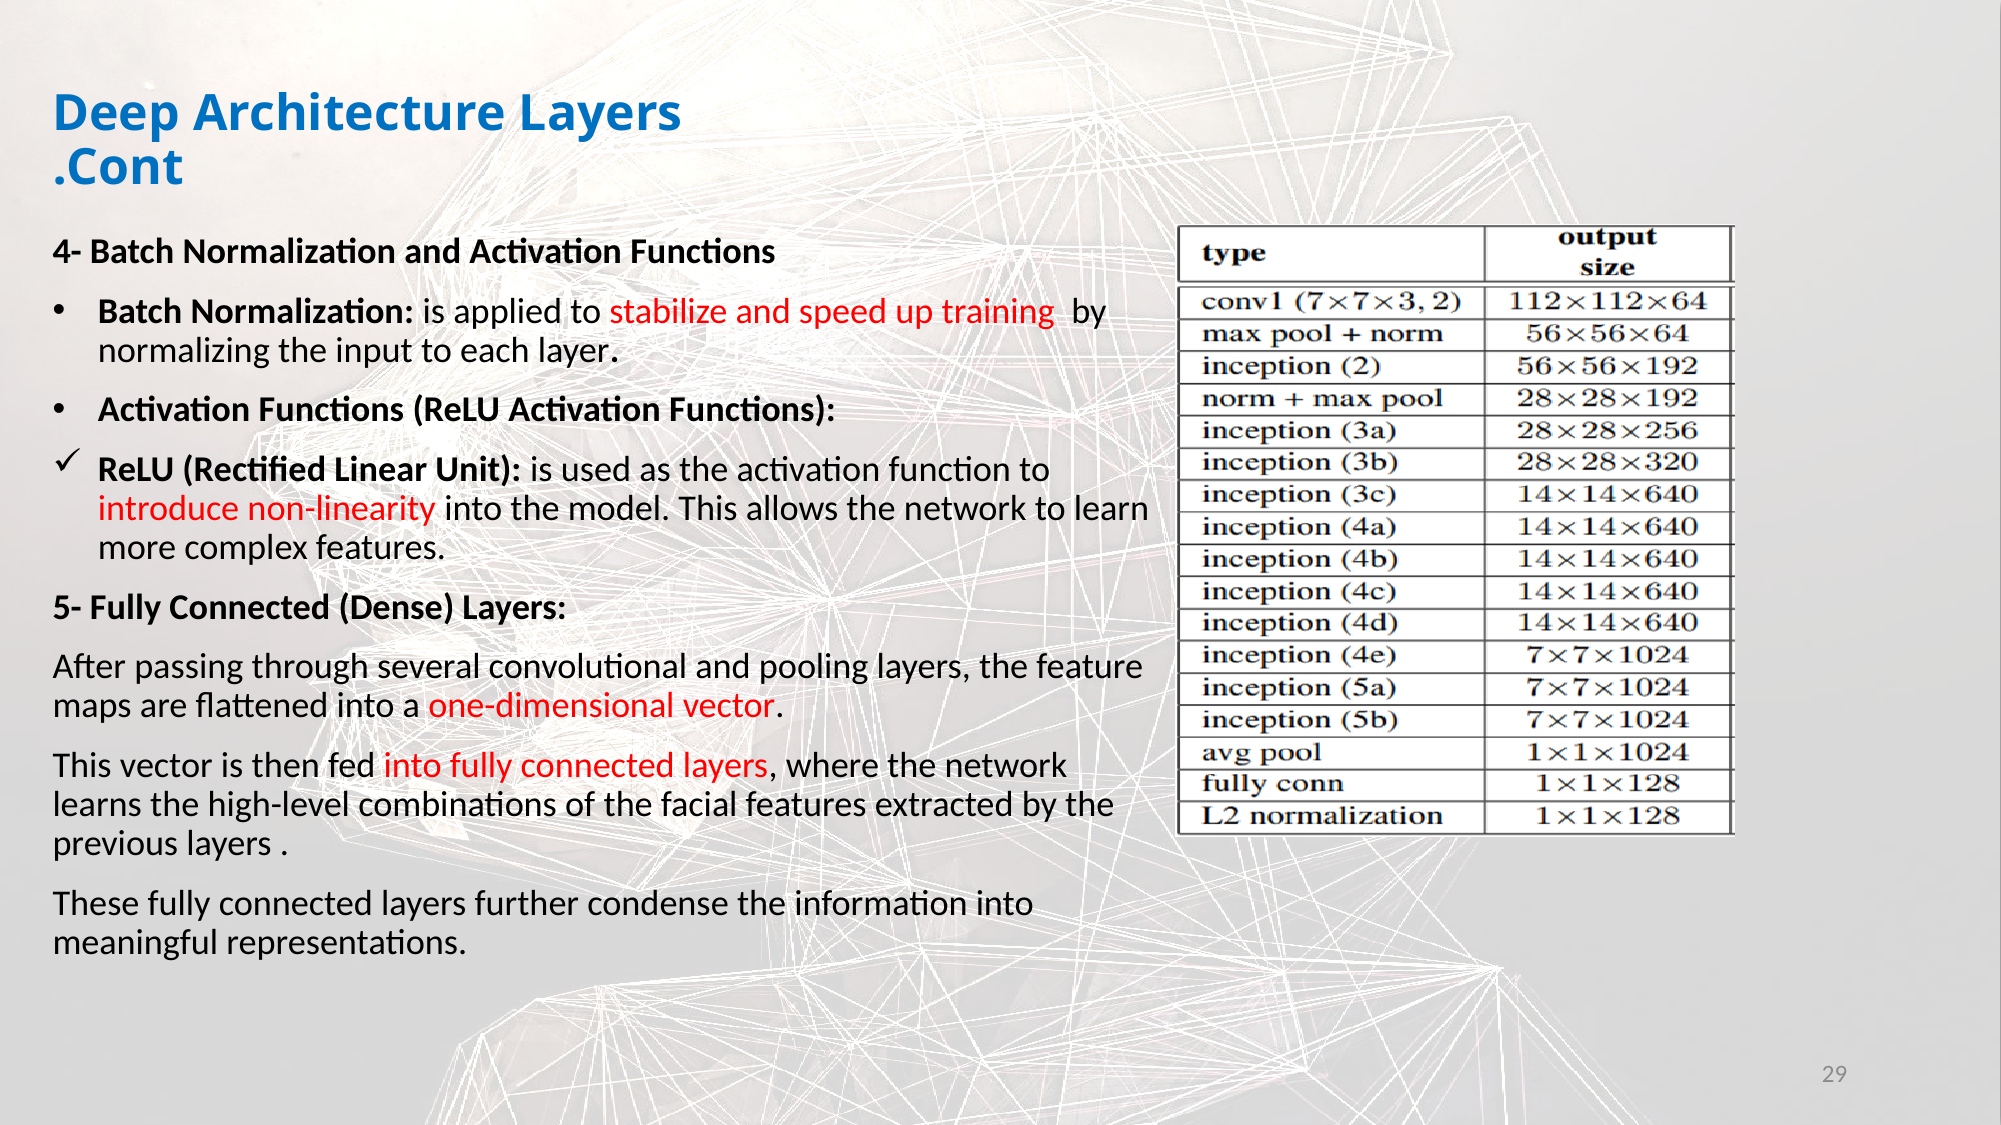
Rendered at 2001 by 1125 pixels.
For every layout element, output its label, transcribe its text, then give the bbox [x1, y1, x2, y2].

slide_number 29 [1412, 1042, 1863, 1103]
list 4- Batch Normalization and Activation Functions Batch Normalization: is applied to stabilize and speed up training by normalizing the input to each layer. Activation Functions (ReLU Activation Functions): ReLU (Rectified Linear Unit): is used as the activation function to introduce non-linearity into the model. This allows the network to learn more complex features. 5- Fully Connected (Dense) Layers: After passing through several convolutional and pooling layers, the feature maps are flattened into a one-dimensional vector. This vector is then fed into fully connected layers, where the network learns the high-level combinations of the facial features extracted by the previous layers . These fully connected layers further condense the information into meaningful representations. [37, 224, 1175, 975]
title Deep Architecture Layers Cont. [37, 62, 813, 224]
picture [1174, 224, 1736, 837]
